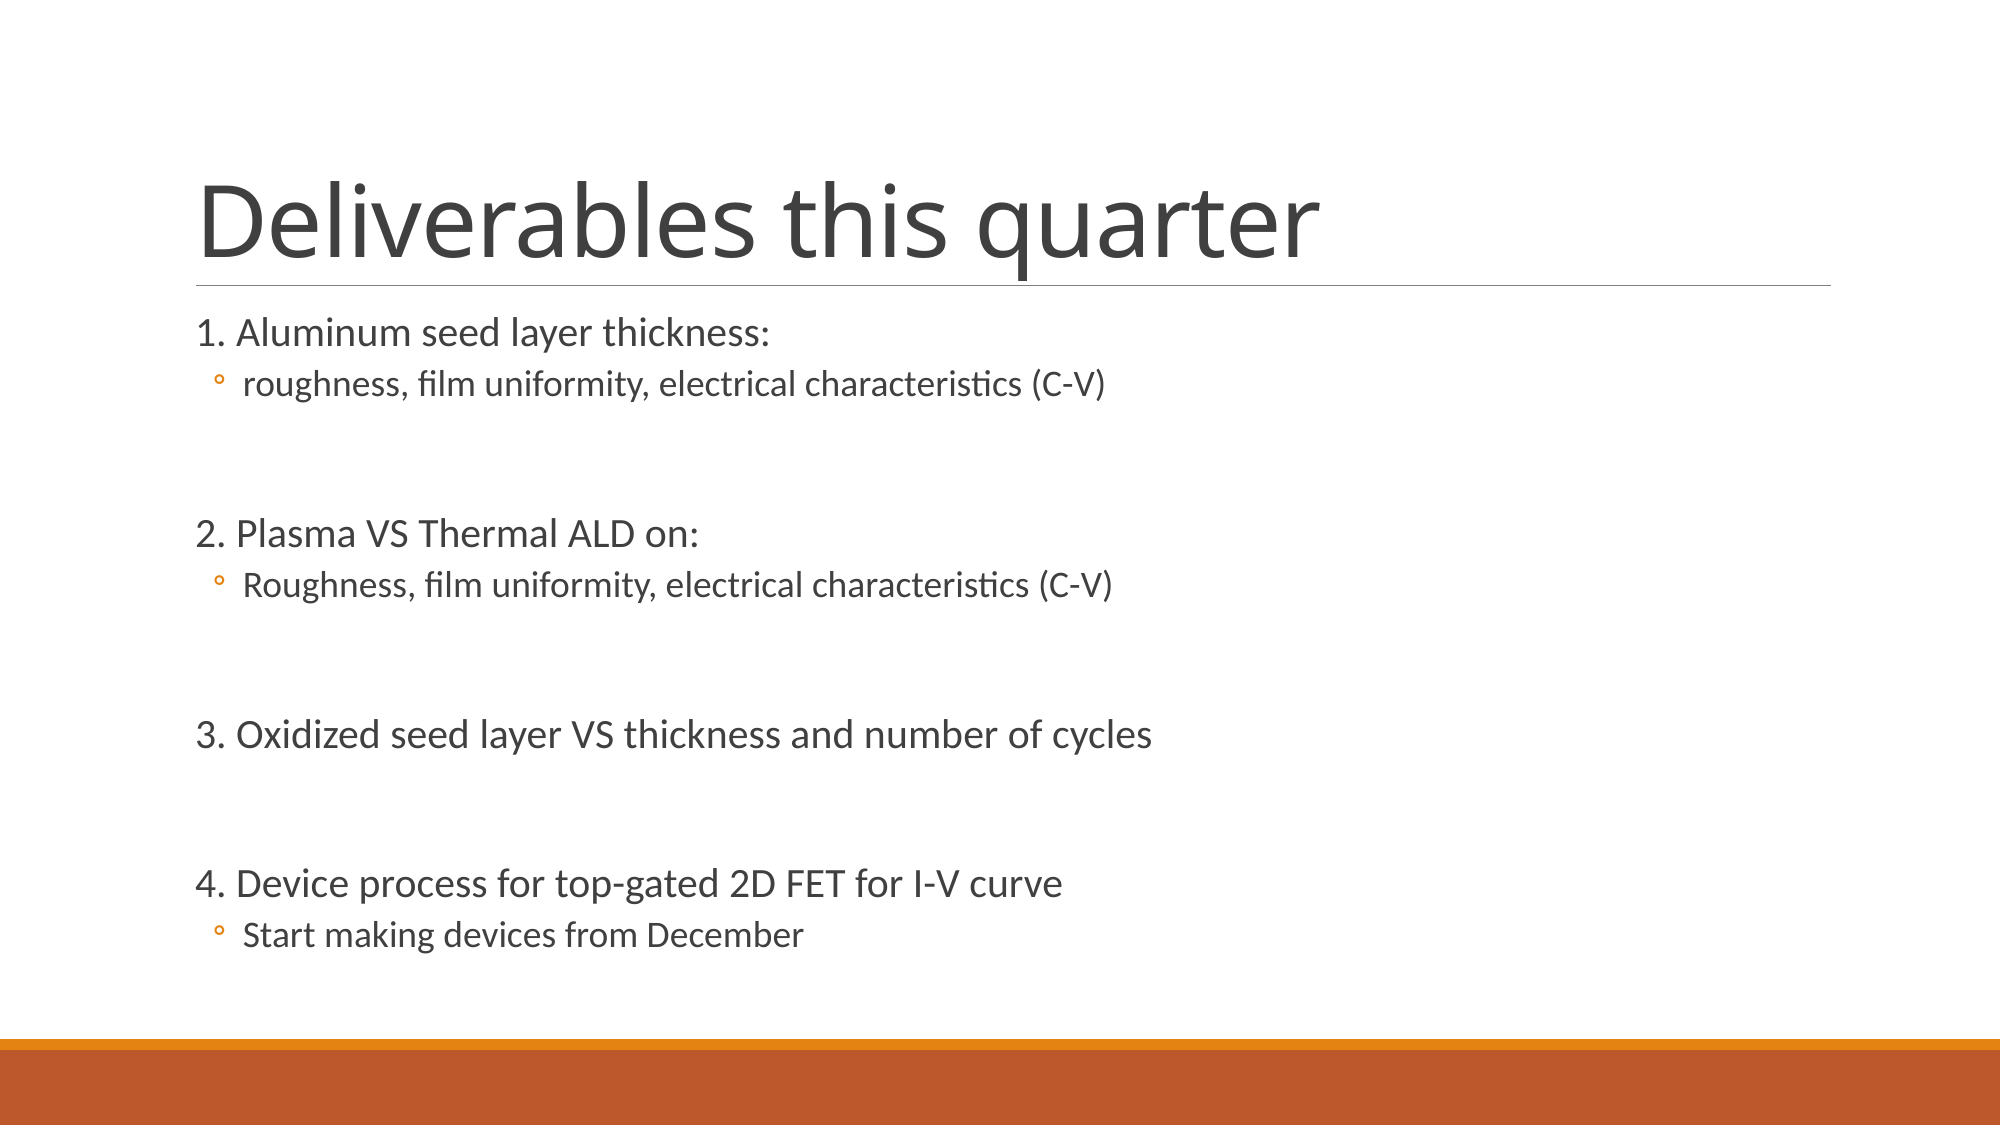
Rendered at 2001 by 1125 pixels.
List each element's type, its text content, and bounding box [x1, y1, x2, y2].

title Deliverables this quarter [180, 47, 1830, 285]
list 1. Aluminum seed layer thickness: roughness, film uniformity, electrical characteristics (C-V) 2. Plasma VS Thermal ALD on: Roughness, film uniformity, electrical characteristics (C-V) 3. Oxidized seed layer VS thickness and number of cycles 4. Device process for top-gated 2D FET for I-V curve Start making devices from December [180, 302, 1830, 963]
